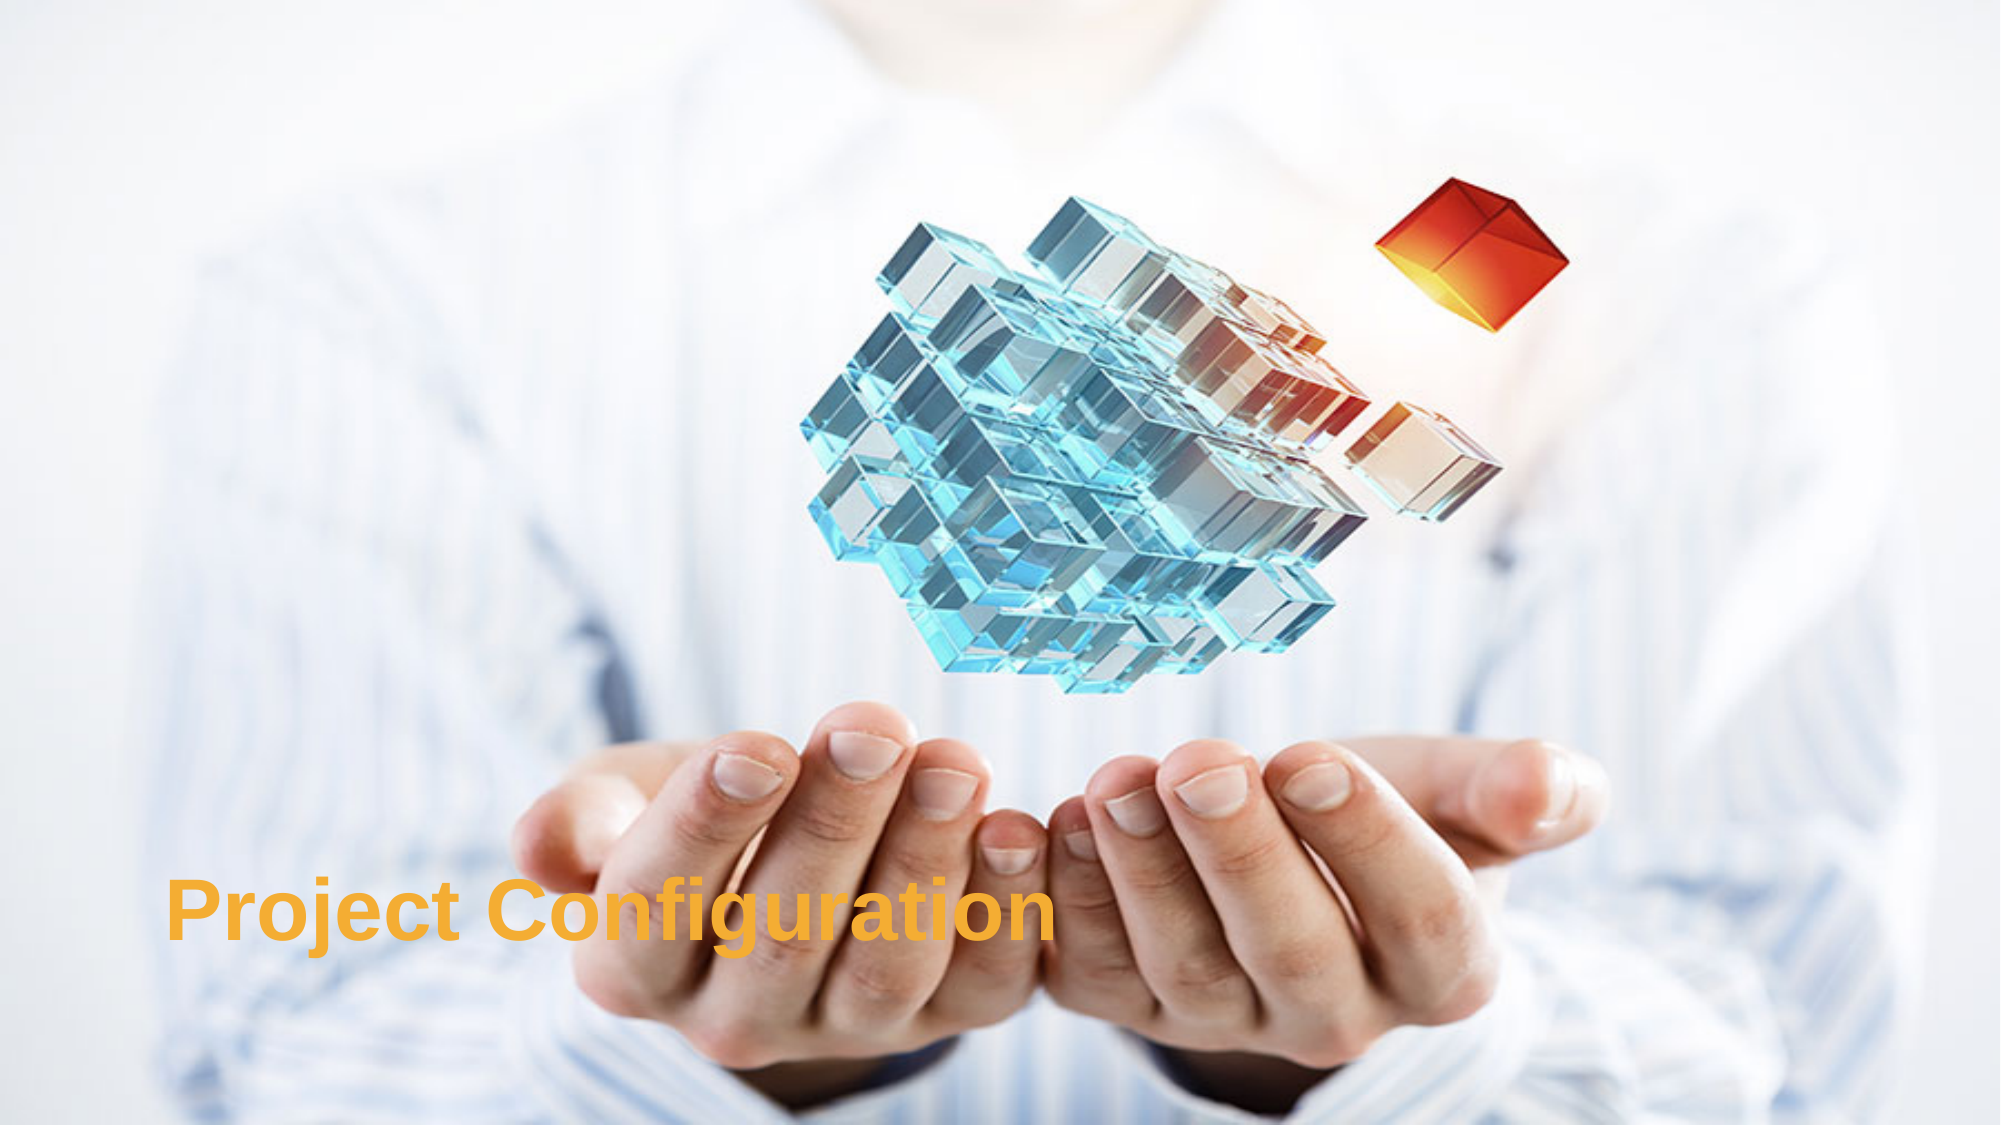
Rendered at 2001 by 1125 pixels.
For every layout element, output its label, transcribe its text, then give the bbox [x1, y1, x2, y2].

title Project Configuration [149, 795, 1875, 967]
picture [0, 0, 2001, 1125]
